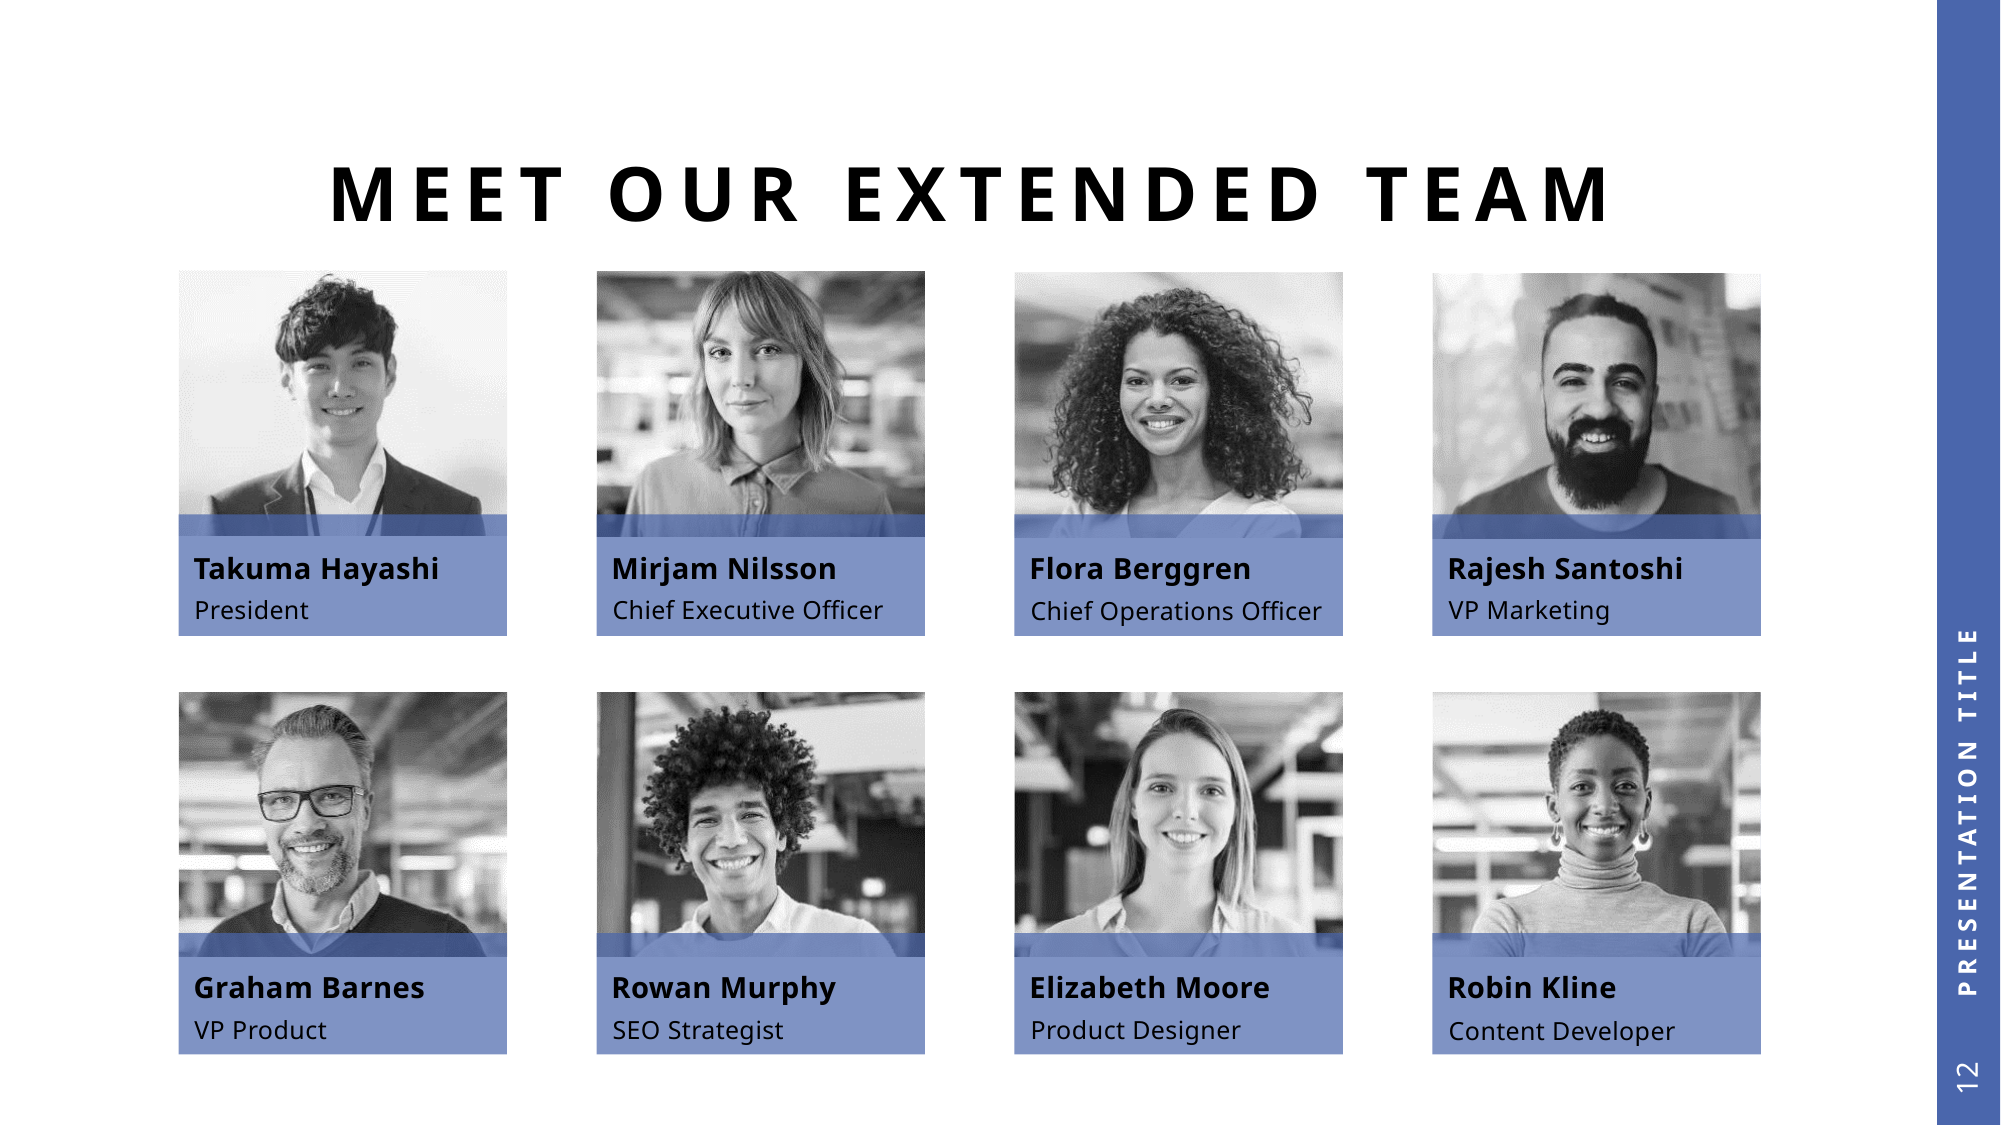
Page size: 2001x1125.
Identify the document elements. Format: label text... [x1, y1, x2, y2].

list Takuma Hayashi [178, 536, 507, 636]
picture [1014, 692, 1343, 957]
list Rajesh Santoshi [1432, 539, 1761, 636]
list Chief Operations Officer [1030, 589, 1332, 626]
list Mirjam Nilsson [596, 537, 925, 636]
slide_number 12 [1937, 1032, 2000, 1125]
list Robin Kline [1432, 958, 1761, 1055]
picture [1432, 273, 1761, 539]
list Rowan Murphy [596, 957, 925, 1055]
list President [194, 588, 496, 625]
list Product Designer [1030, 1008, 1332, 1045]
list VP Product [194, 1008, 496, 1045]
picture [1432, 692, 1761, 958]
list SEO Strategist [612, 1009, 914, 1045]
list VP Marketing [1448, 589, 1750, 625]
picture [596, 271, 925, 537]
title MEET OUR EXTENDED TEAM [139, 143, 1800, 251]
list Chief Executive Officer [612, 588, 914, 625]
list Flora Berggren [1014, 538, 1343, 636]
picture [1014, 272, 1343, 538]
list Content Developer [1448, 1009, 1750, 1045]
picture [596, 691, 925, 957]
picture [178, 692, 508, 957]
list Elizabeth Moore [1014, 957, 1343, 1055]
picture [178, 270, 508, 536]
footer Presentation Title [1937, 0, 2000, 1032]
list Graham Barnes [178, 957, 507, 1055]
